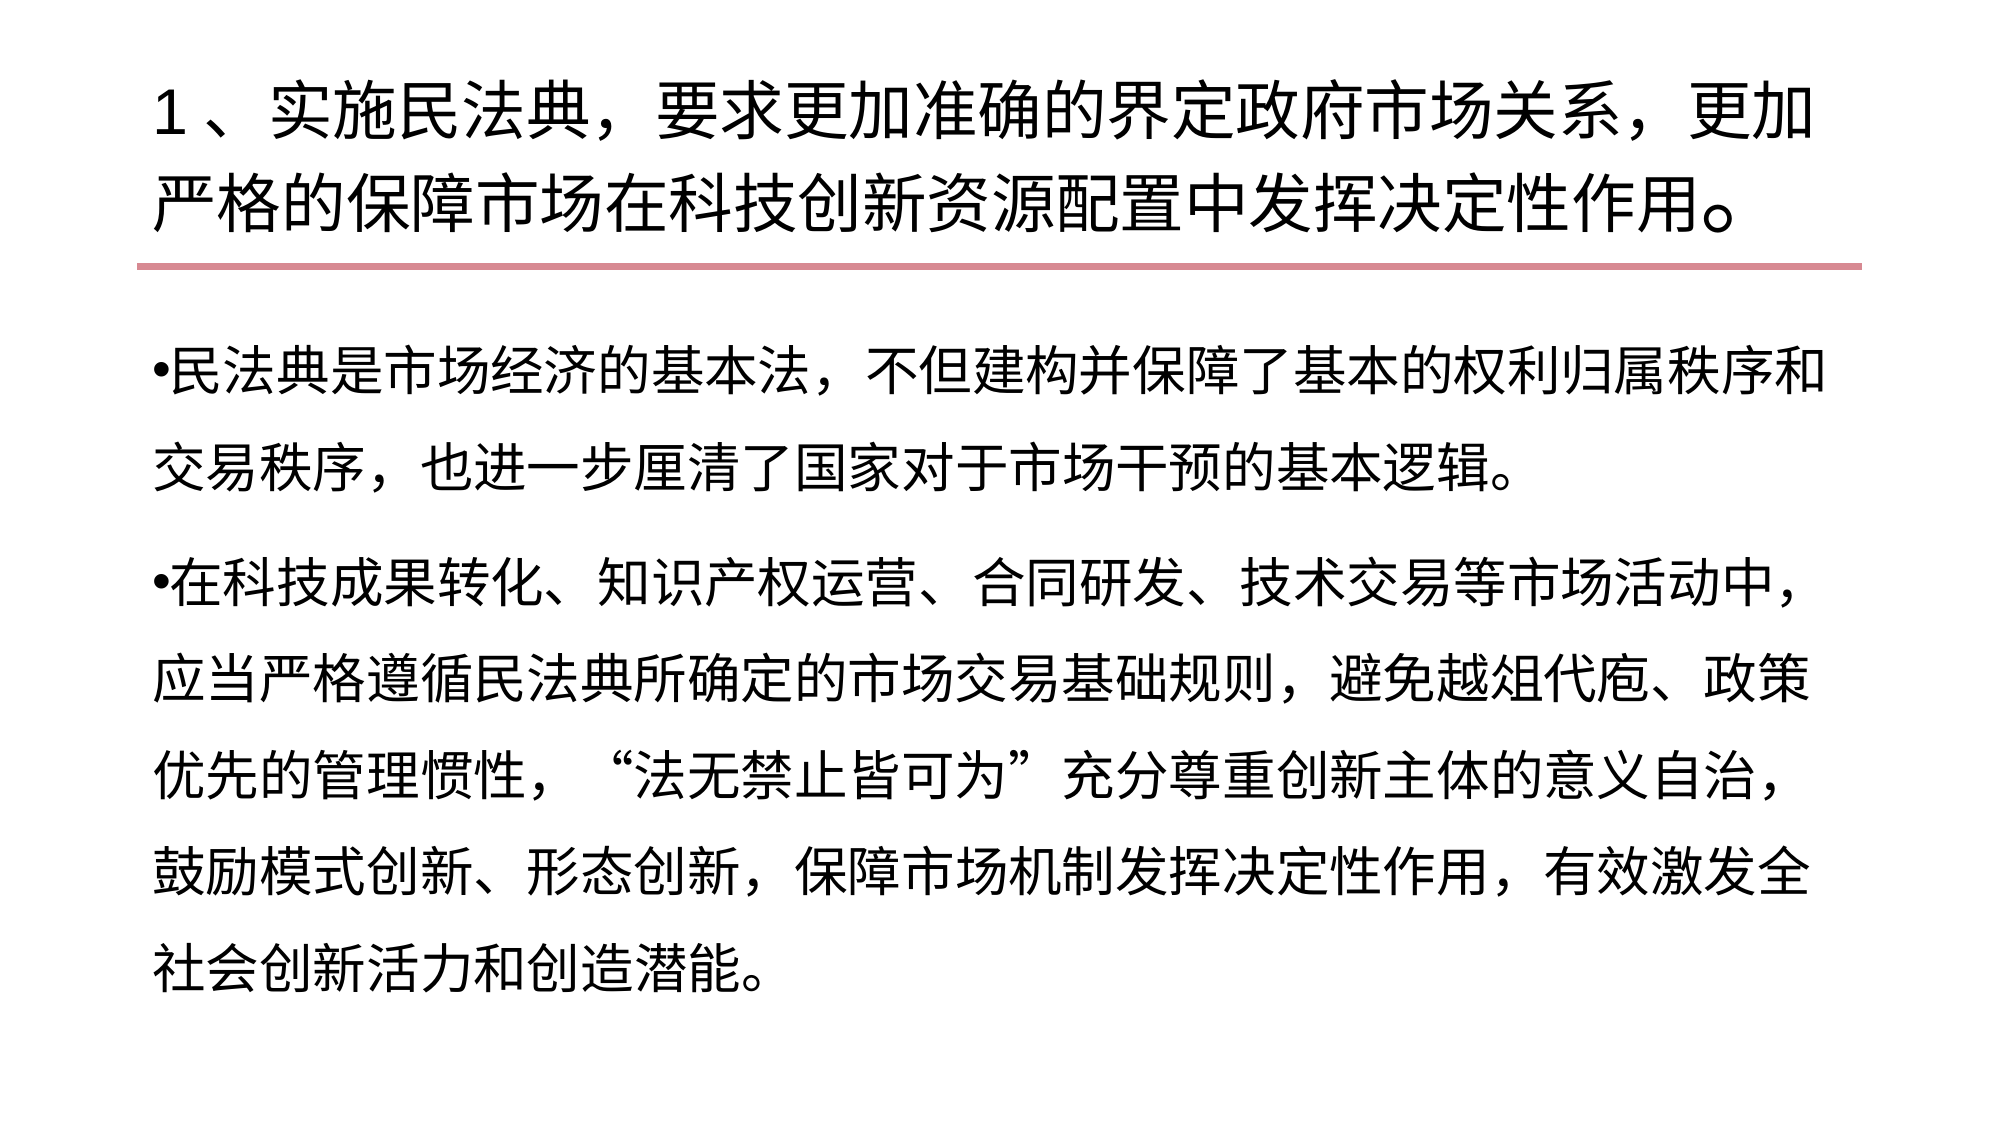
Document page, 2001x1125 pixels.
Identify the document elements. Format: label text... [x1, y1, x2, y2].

list 民法典是市场经济的基本法，不但建构并保障了基本的权利归属秩序和交易秩序，也进一步厘清了国家对于市场干预的基本逻辑。 在科技成果转化、知识产权运营、合同研发、技术交易等市场活动中，应当严格遵循民法典所确定的市场交易基础规则，避免越俎代庖、政策优先的管理惯性，“法无禁止皆可为”充分尊重创新主体的意义自治，鼓励模式创新、形态创新，保障市场机制发挥决定性作用，有效激发全社会创新活力和创造潜能。 [137, 297, 1863, 1012]
title 1、实施民法典，要求更加准确的界定政府市场关系，更加严格的保障市场在科技创新资源配置中发挥决定性作用。 [137, 59, 1863, 267]
